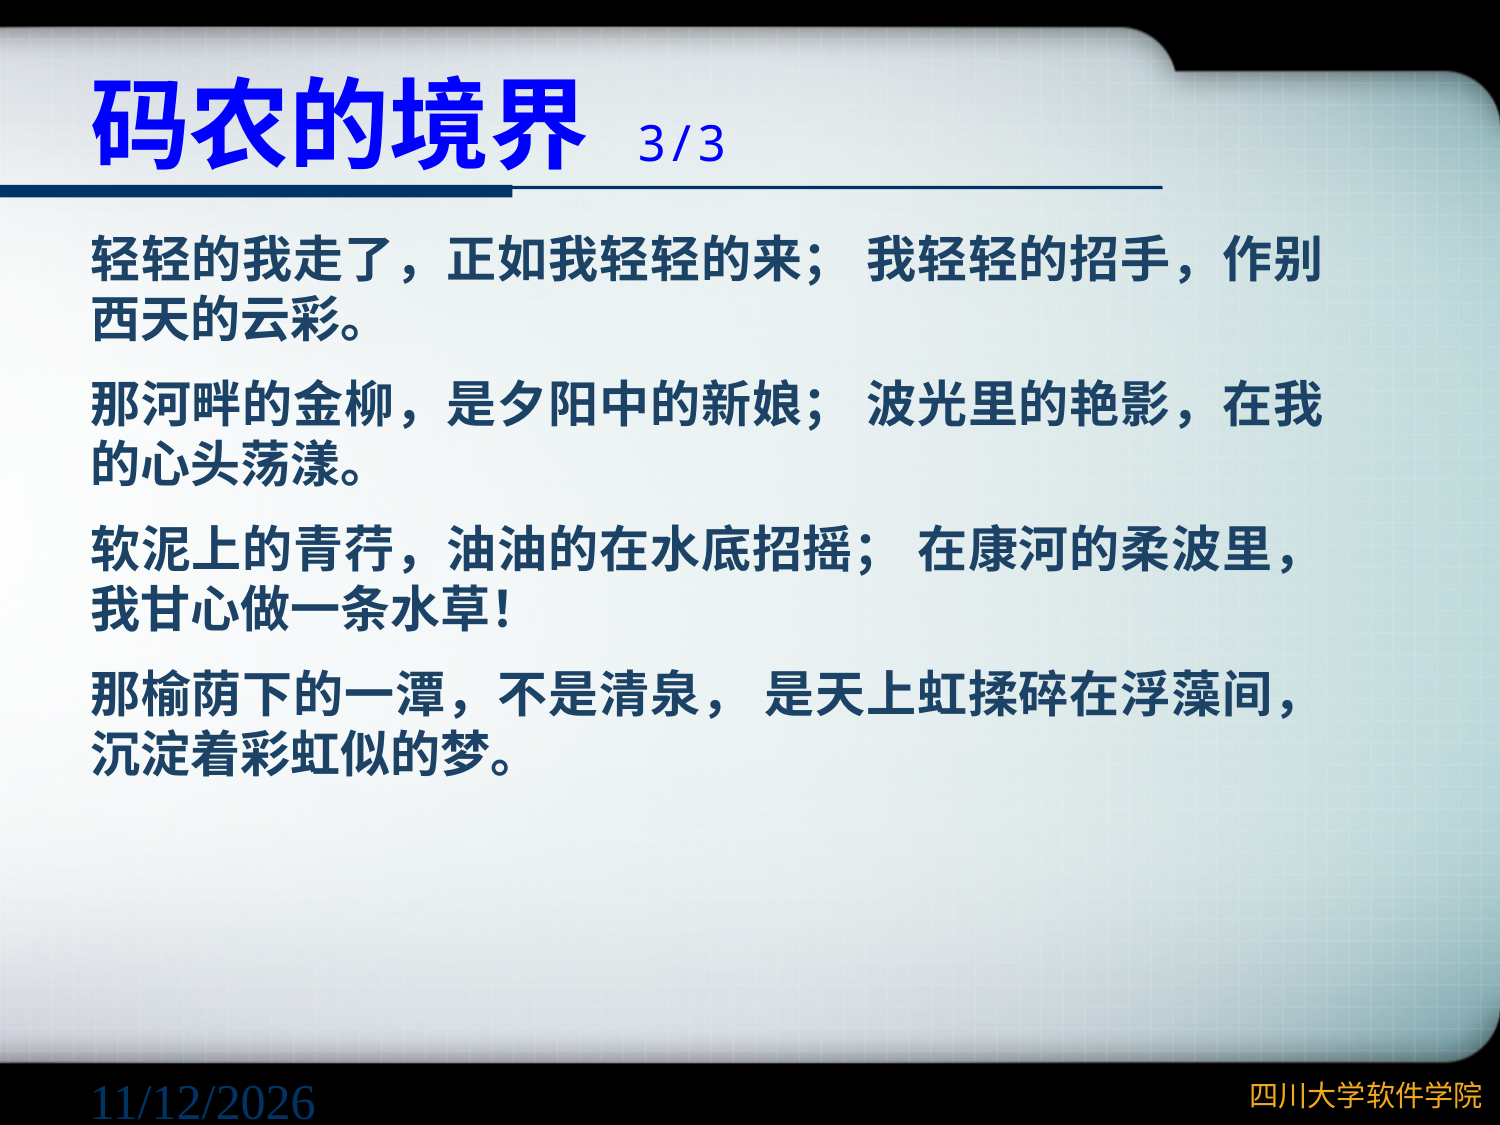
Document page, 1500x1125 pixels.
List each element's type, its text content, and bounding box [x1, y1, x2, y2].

text_box 轻轻的我走了，正如我轻轻的来； 我轻轻的招手，作别西天的云彩。 那河畔的金柳，是夕阳中的新娘； 波光里的艳影，在我的心头荡漾。 软泥上的青荇，油油的在水底招摇； 在康河的柔波里，我甘心做一条水草！ 那榆荫下的一潭，不是清泉， 是天上虹揉碎在浮藻间，沉淀着彩虹似的梦。 [74, 219, 1339, 910]
title 码农的境界 3/3 [75, 62, 1447, 180]
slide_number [75, 1062, 425, 1108]
picture [0, 0, 1500, 1125]
